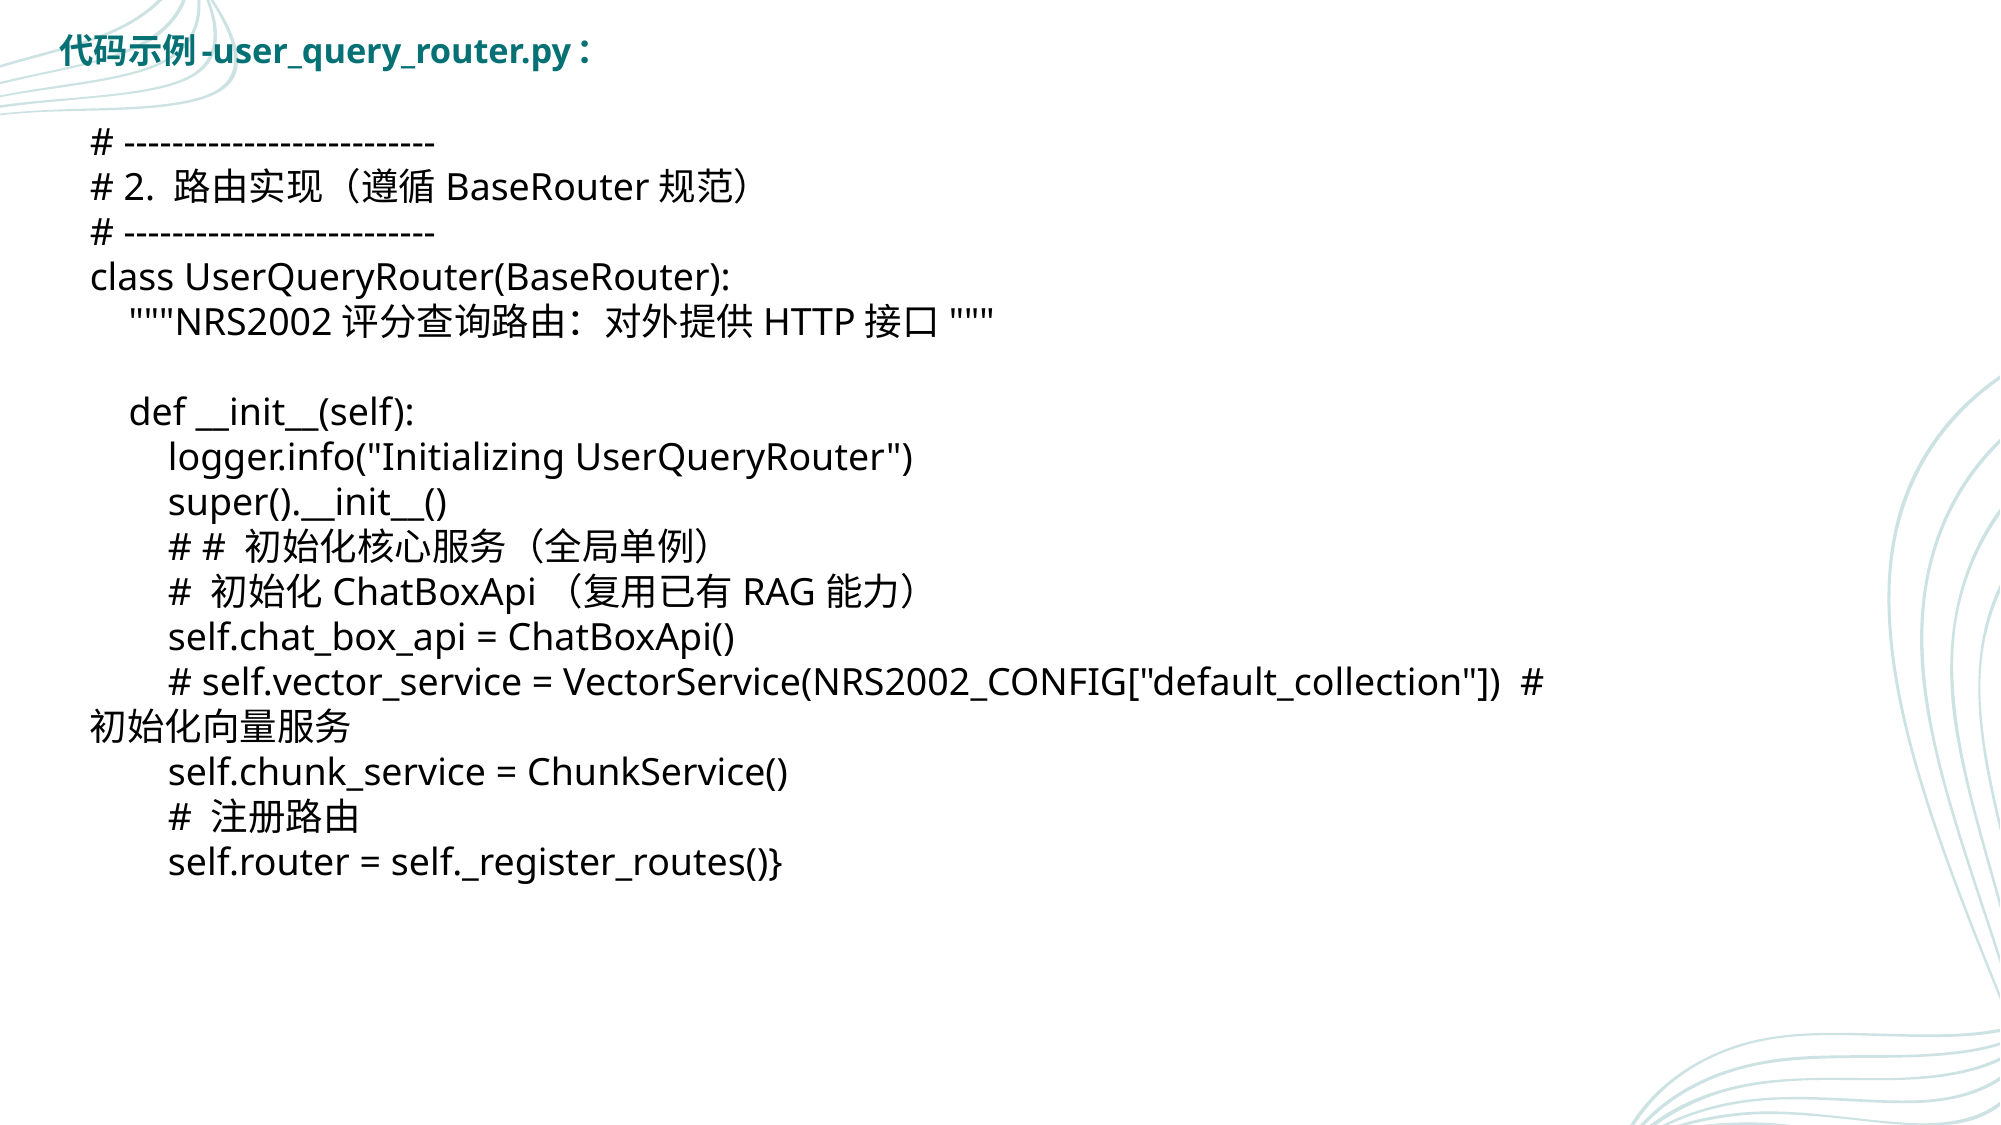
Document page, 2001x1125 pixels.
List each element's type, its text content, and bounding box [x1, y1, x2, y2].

text_box # -------------------------- # 2. 路由实现（遵循BaseRouter规范） # -------------------------- class UserQueryRouter(BaseRouter): """NRS2002评分查询路由：对外提供HTTP接口""" def __init__(self): logger.info("Initializing UserQueryRouter") super().__init__() # # 初始化核心服务（全局单例） # 初始化ChatBoxApi（复用已有RAG能力） self.chat_box_api = ChatBoxApi() # self.vector_service = VectorService(NRS2002_CONFIG["default_collection"]) # 初始化向量服务 self.chunk_service = ChunkService() # 注册路由 self.router = self._register_routes()} [75, 65, 1603, 937]
text_box 代码示例-user_query_router.py： [45, 22, 647, 83]
